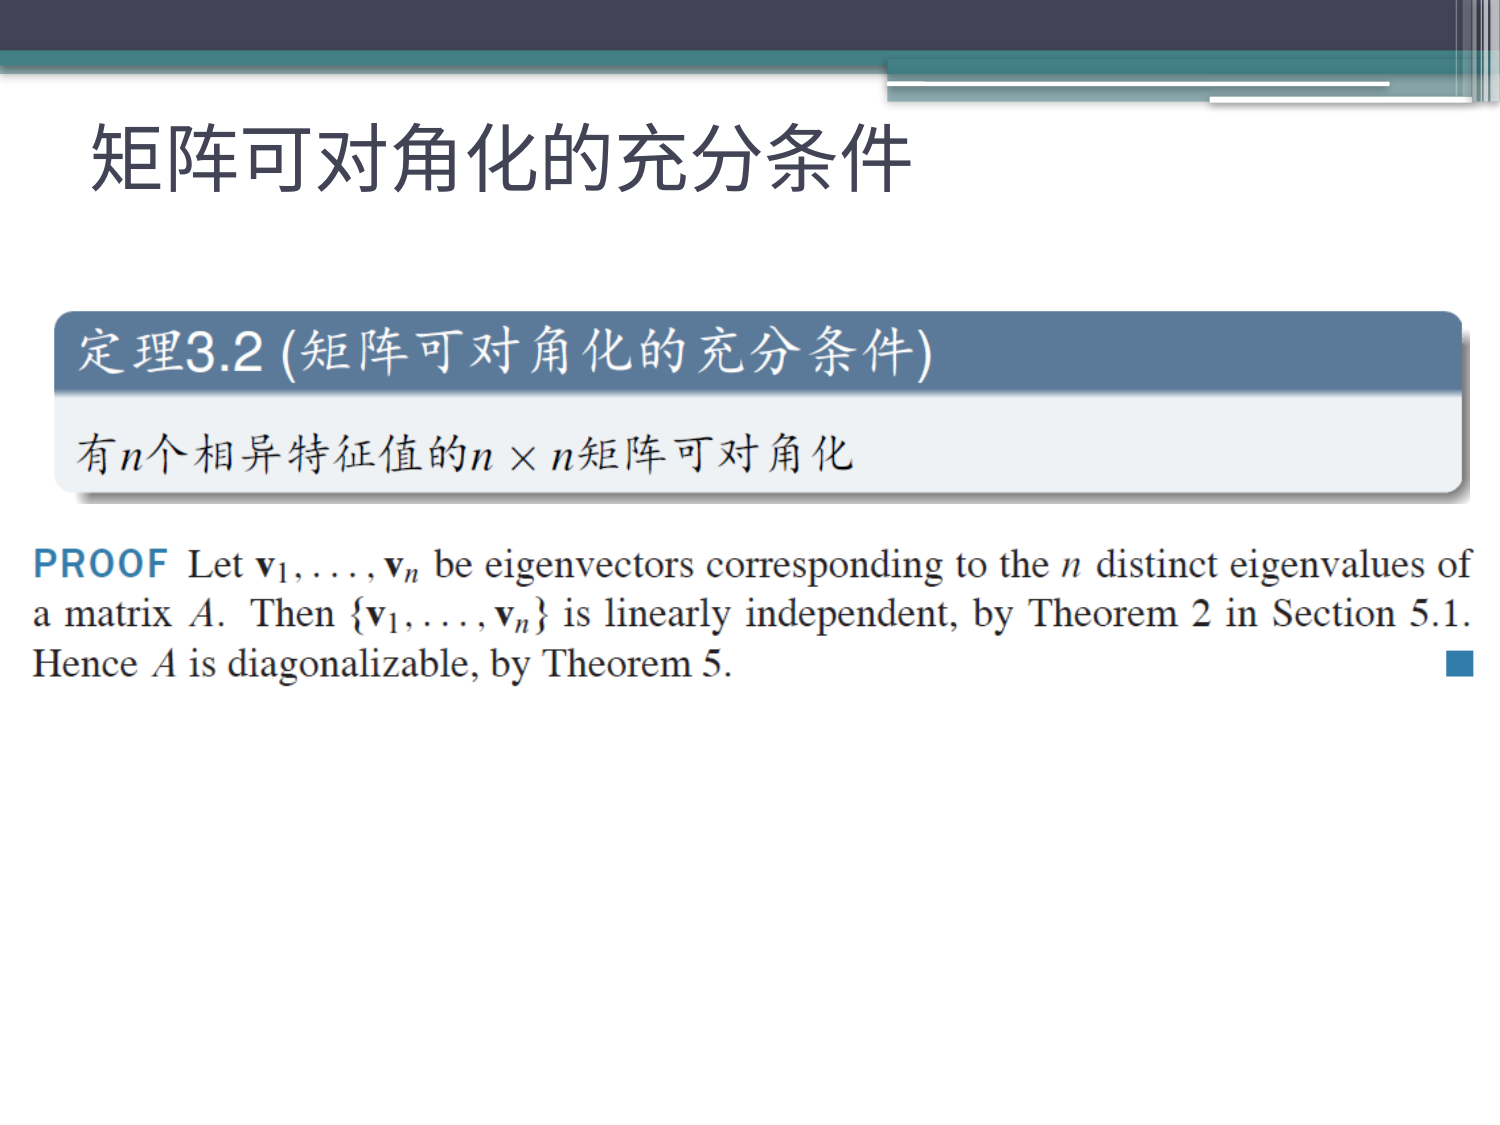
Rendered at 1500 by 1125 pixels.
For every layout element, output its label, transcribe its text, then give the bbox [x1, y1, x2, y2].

picture [29, 537, 1487, 693]
title 矩阵可对角化的充分条件 [75, 68, 1425, 244]
picture [52, 302, 1470, 504]
